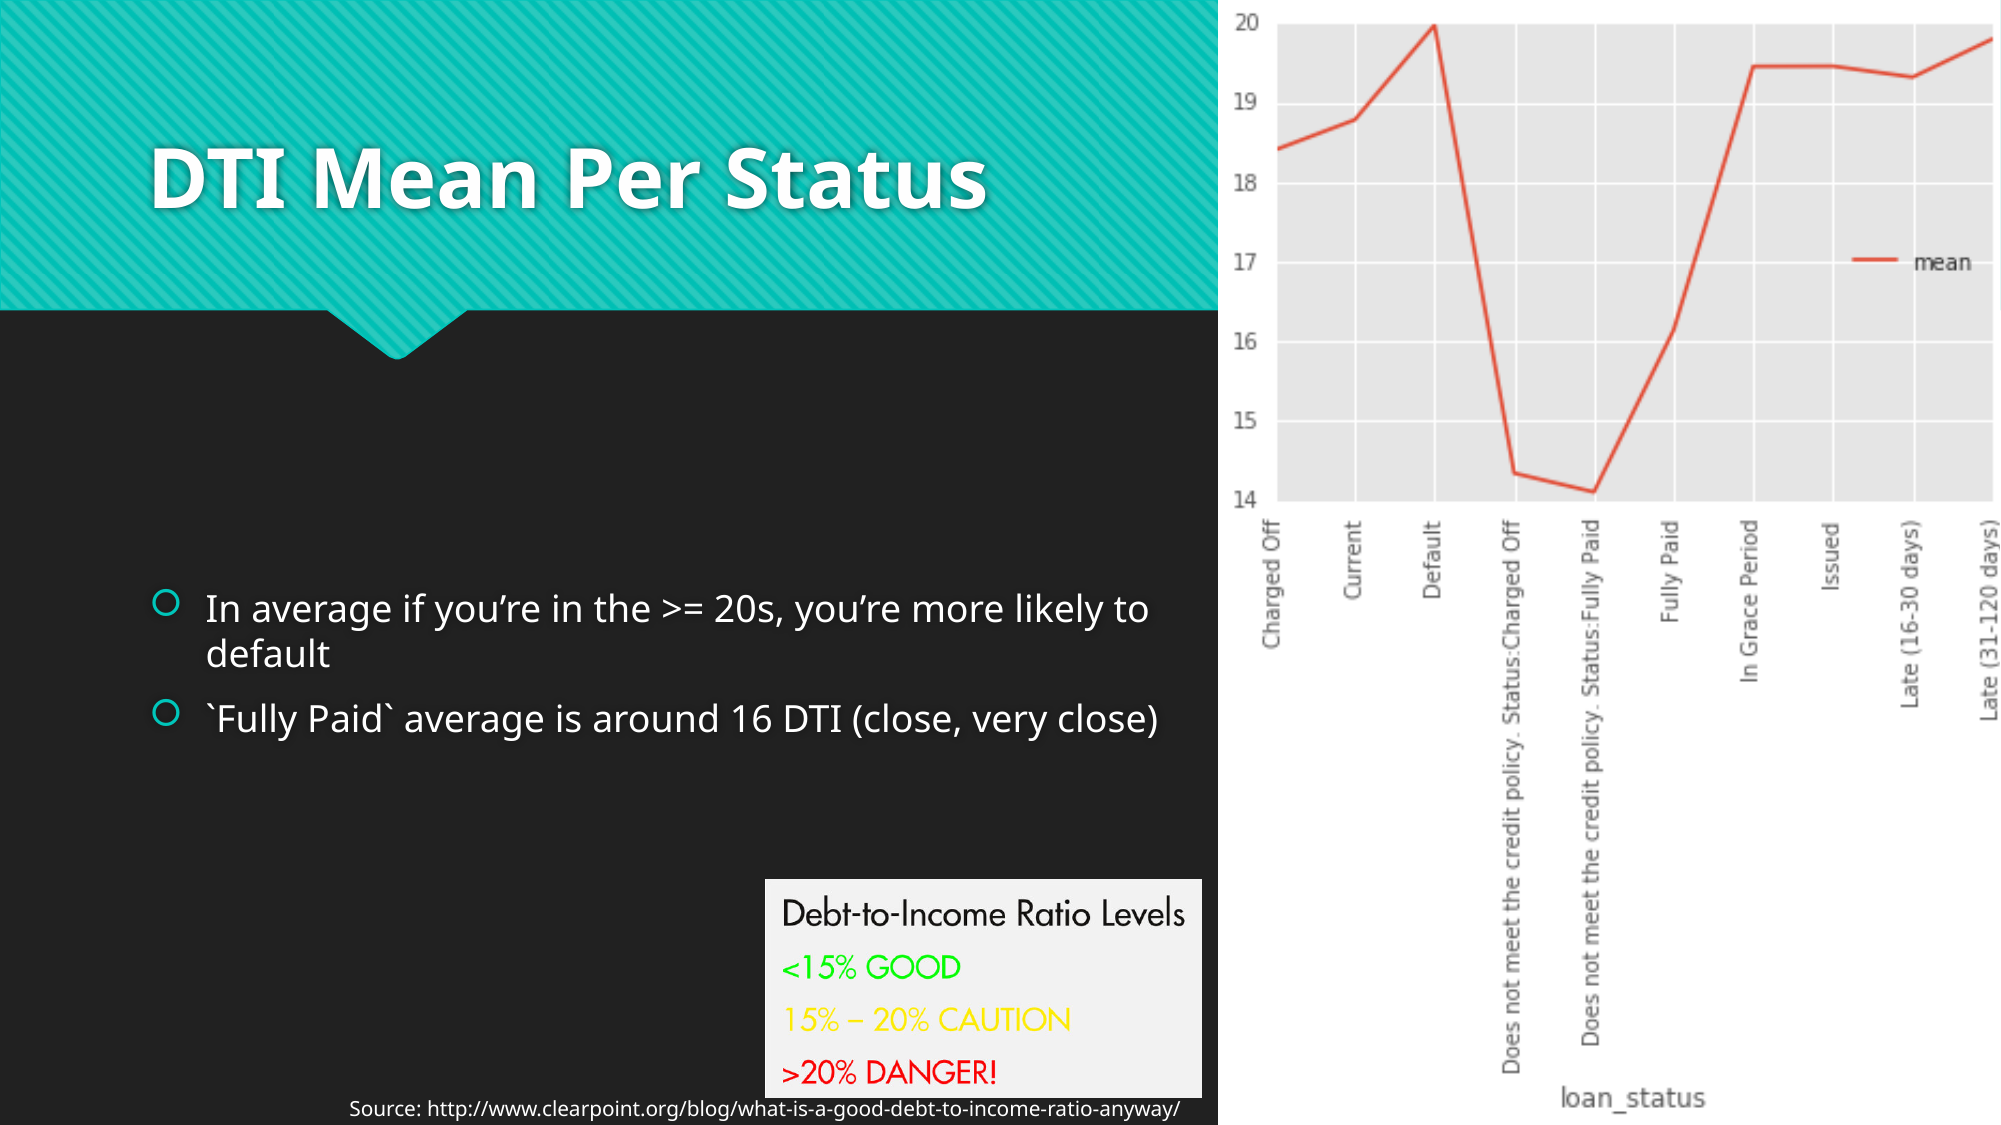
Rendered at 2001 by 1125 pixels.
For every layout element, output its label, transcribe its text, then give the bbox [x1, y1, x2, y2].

list In average if you’re in the >= 20s, you’re more likely to default `Fully Paid` average is around 16 DTI (close, very close) [134, 364, 1218, 962]
picture [765, 879, 1202, 1098]
title DTI Mean Per Status [132, 73, 1218, 233]
text_box Source: http://www.clearpoint.org/blog/what-is-a-good-debt-to-income-ratio-anyway/ [334, 1088, 1196, 1125]
picture [1218, 0, 2000, 1125]
